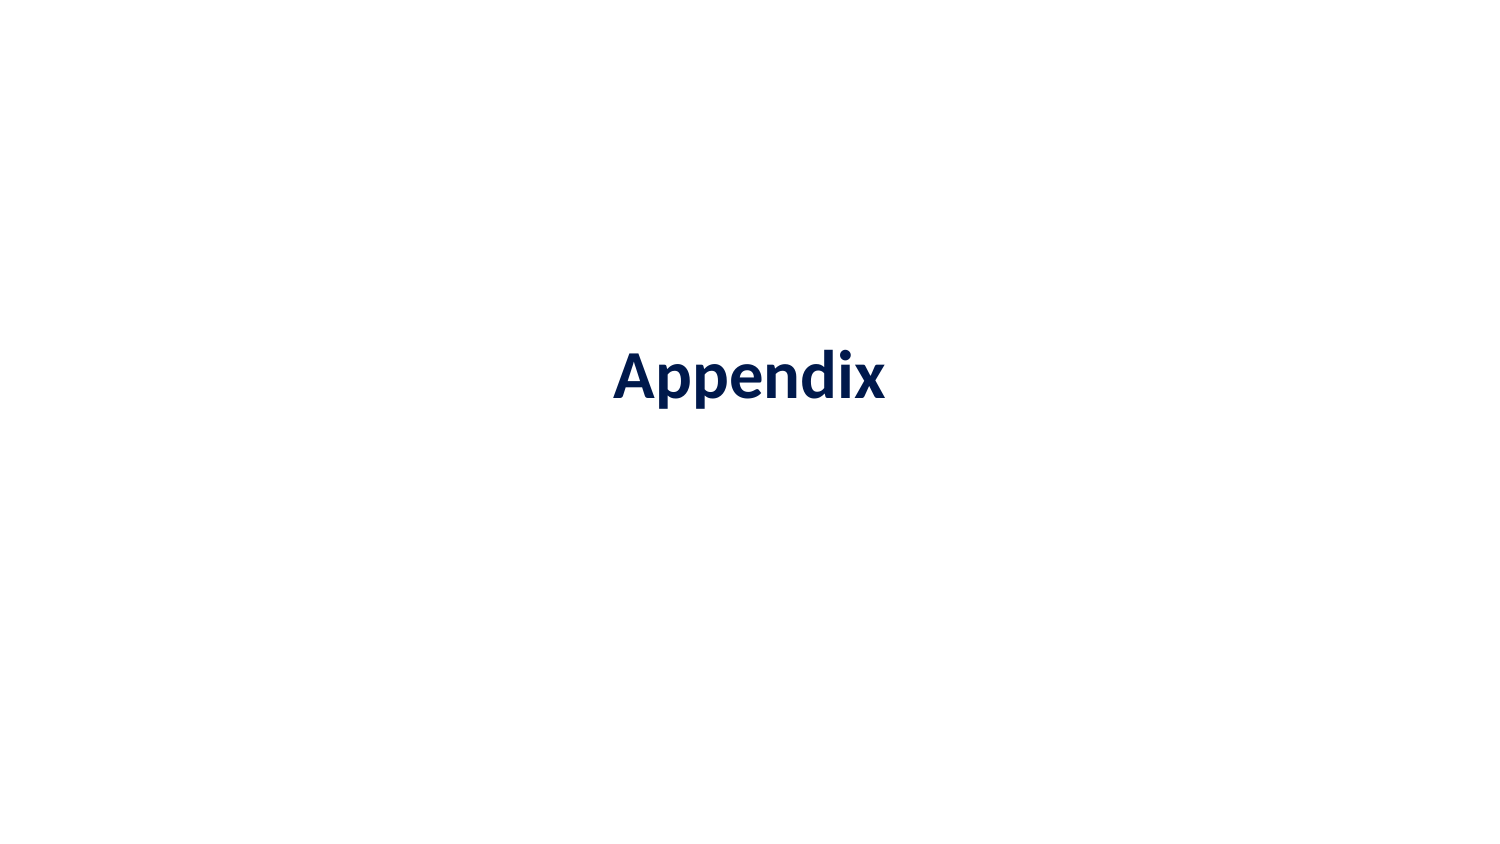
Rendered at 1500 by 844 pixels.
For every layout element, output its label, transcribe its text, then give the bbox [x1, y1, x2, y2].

title Appendix [112, 326, 1388, 428]
